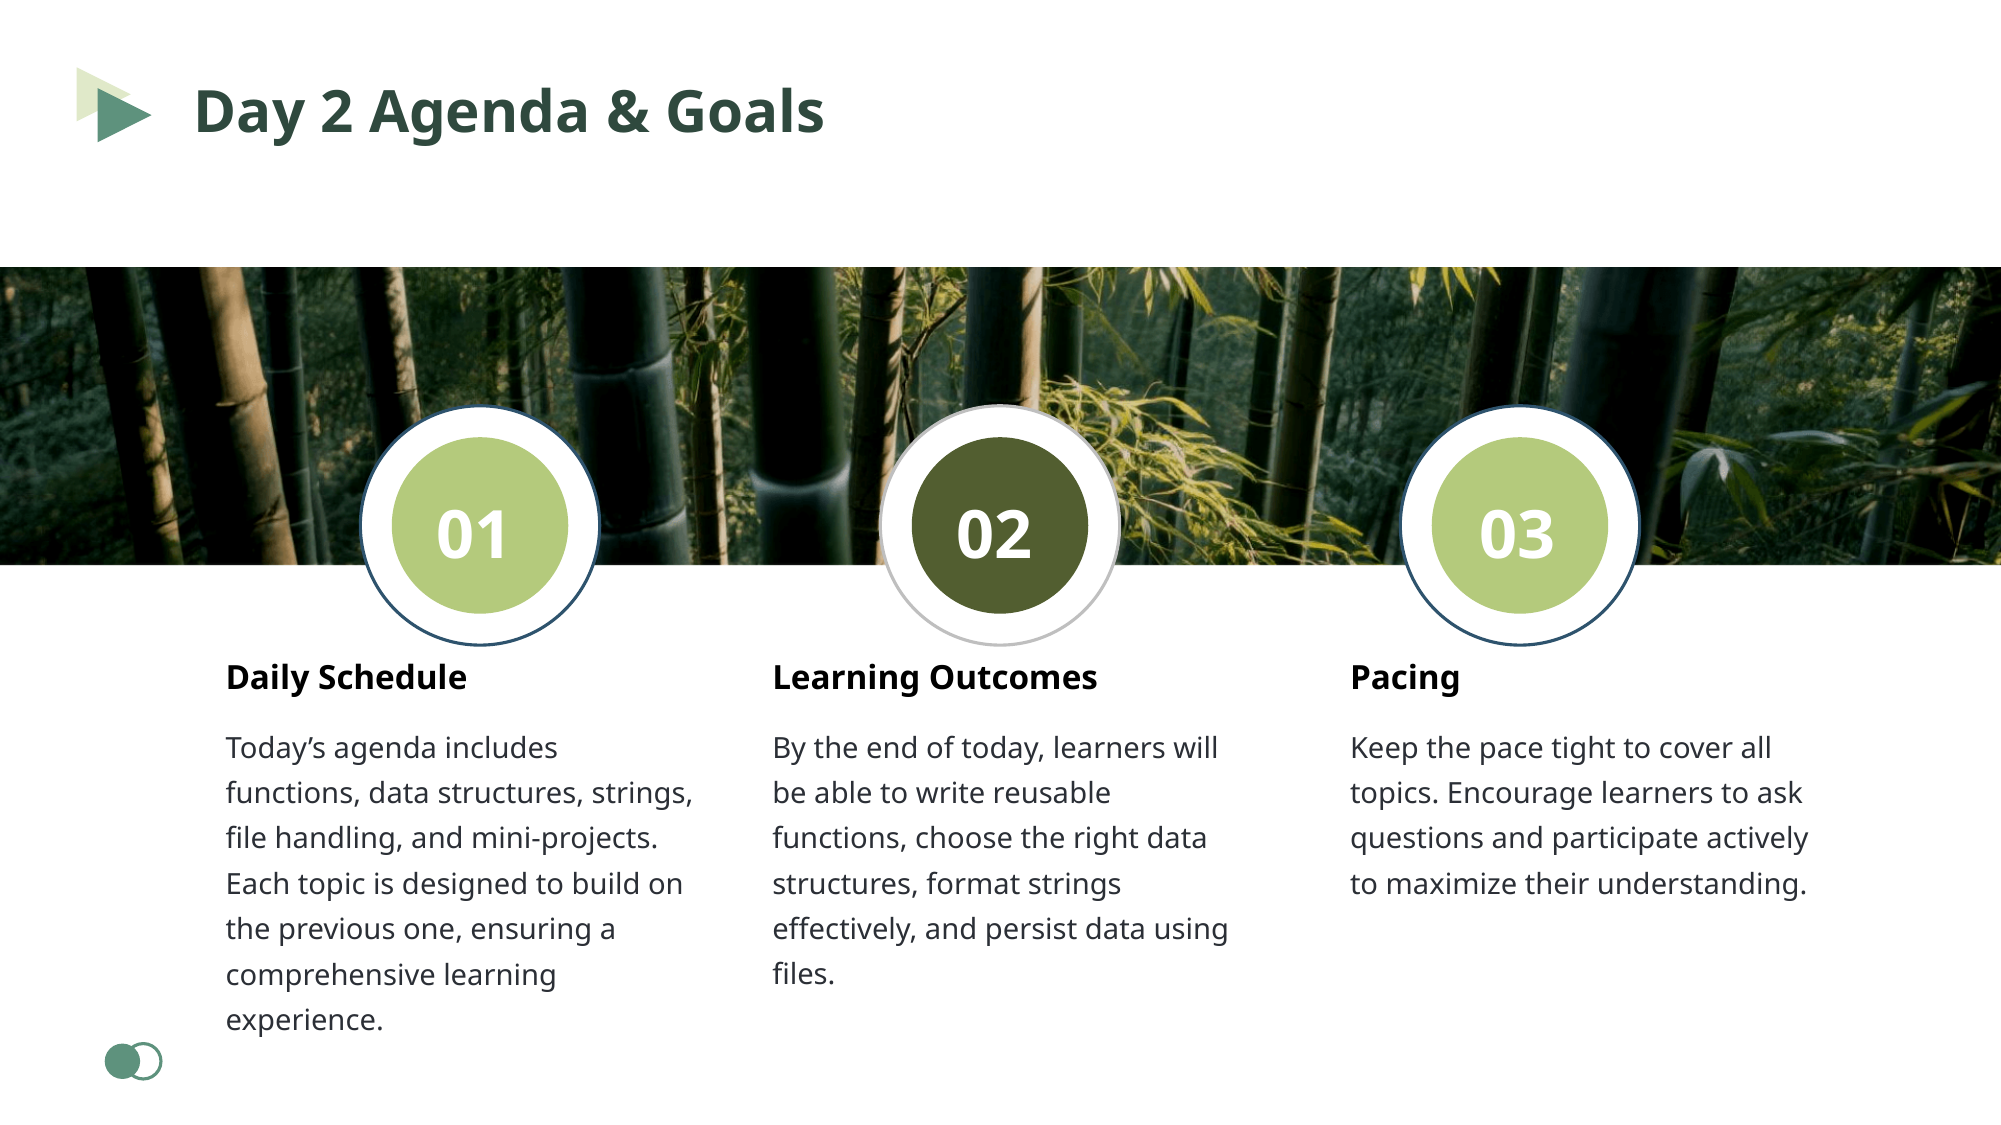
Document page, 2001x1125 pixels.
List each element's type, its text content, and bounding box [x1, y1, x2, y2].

text_box [391, 566, 569, 614]
text_box By the end of today, learners will be able to write reusable functions, choose the right data structures, format strings effectively, and persist data using files. [772, 718, 1244, 991]
text_box [97, 88, 152, 143]
text_box [880, 566, 1120, 646]
text_box [104, 1043, 125, 1079]
text_box [1400, 566, 1640, 646]
text_box [125, 1043, 161, 1079]
text_box 02 [938, 566, 1058, 573]
text_box Today’s agenda includes functions, data structures, strings, file handling, and mini-projects. Each topic is designed to build on the previous one, ensuring a comprehensive learning experience. [225, 718, 697, 1037]
text_box [76, 67, 131, 122]
text_box Learning Outcomes [772, 656, 1281, 703]
text_box 03 [1461, 566, 1582, 573]
text_box Day 2 Agenda & Goals [178, 67, 1948, 153]
text_box [1431, 566, 1609, 614]
picture [0, 267, 2001, 566]
text_box [911, 566, 1089, 614]
text_box Keep the pace tight to cover all topics. Encourage learners to ask questions and participate actively to maximize their understanding. [1349, 718, 1822, 901]
text_box 01 [418, 566, 538, 573]
text_box [360, 566, 600, 646]
text_box Daily Schedule [225, 656, 735, 703]
text_box Pacing [1350, 656, 1859, 703]
